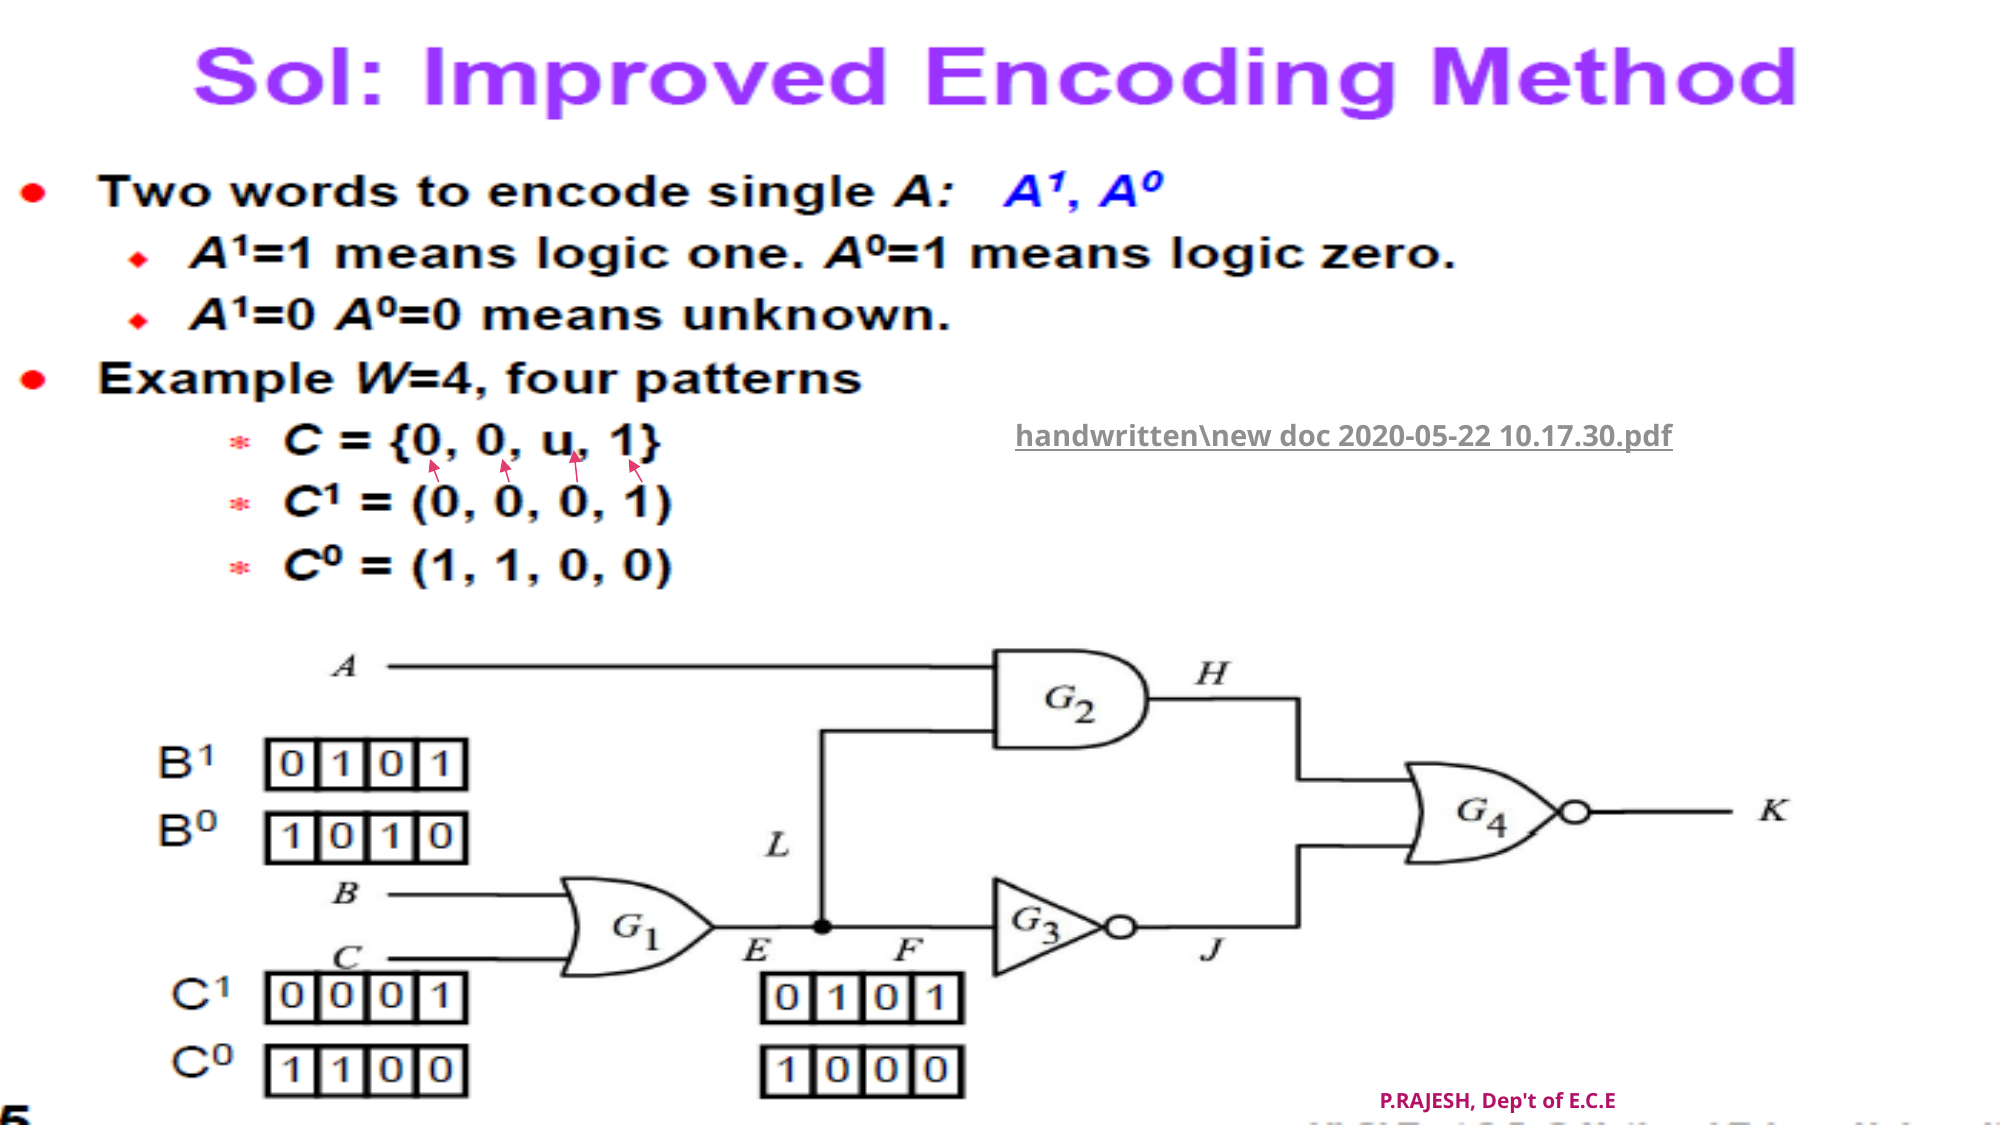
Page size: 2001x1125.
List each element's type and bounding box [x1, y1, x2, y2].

text_box [429, 458, 439, 483]
text_box [628, 458, 643, 483]
text_box [501, 458, 510, 483]
picture [0, 0, 2000, 1125]
text_box [573, 449, 578, 483]
